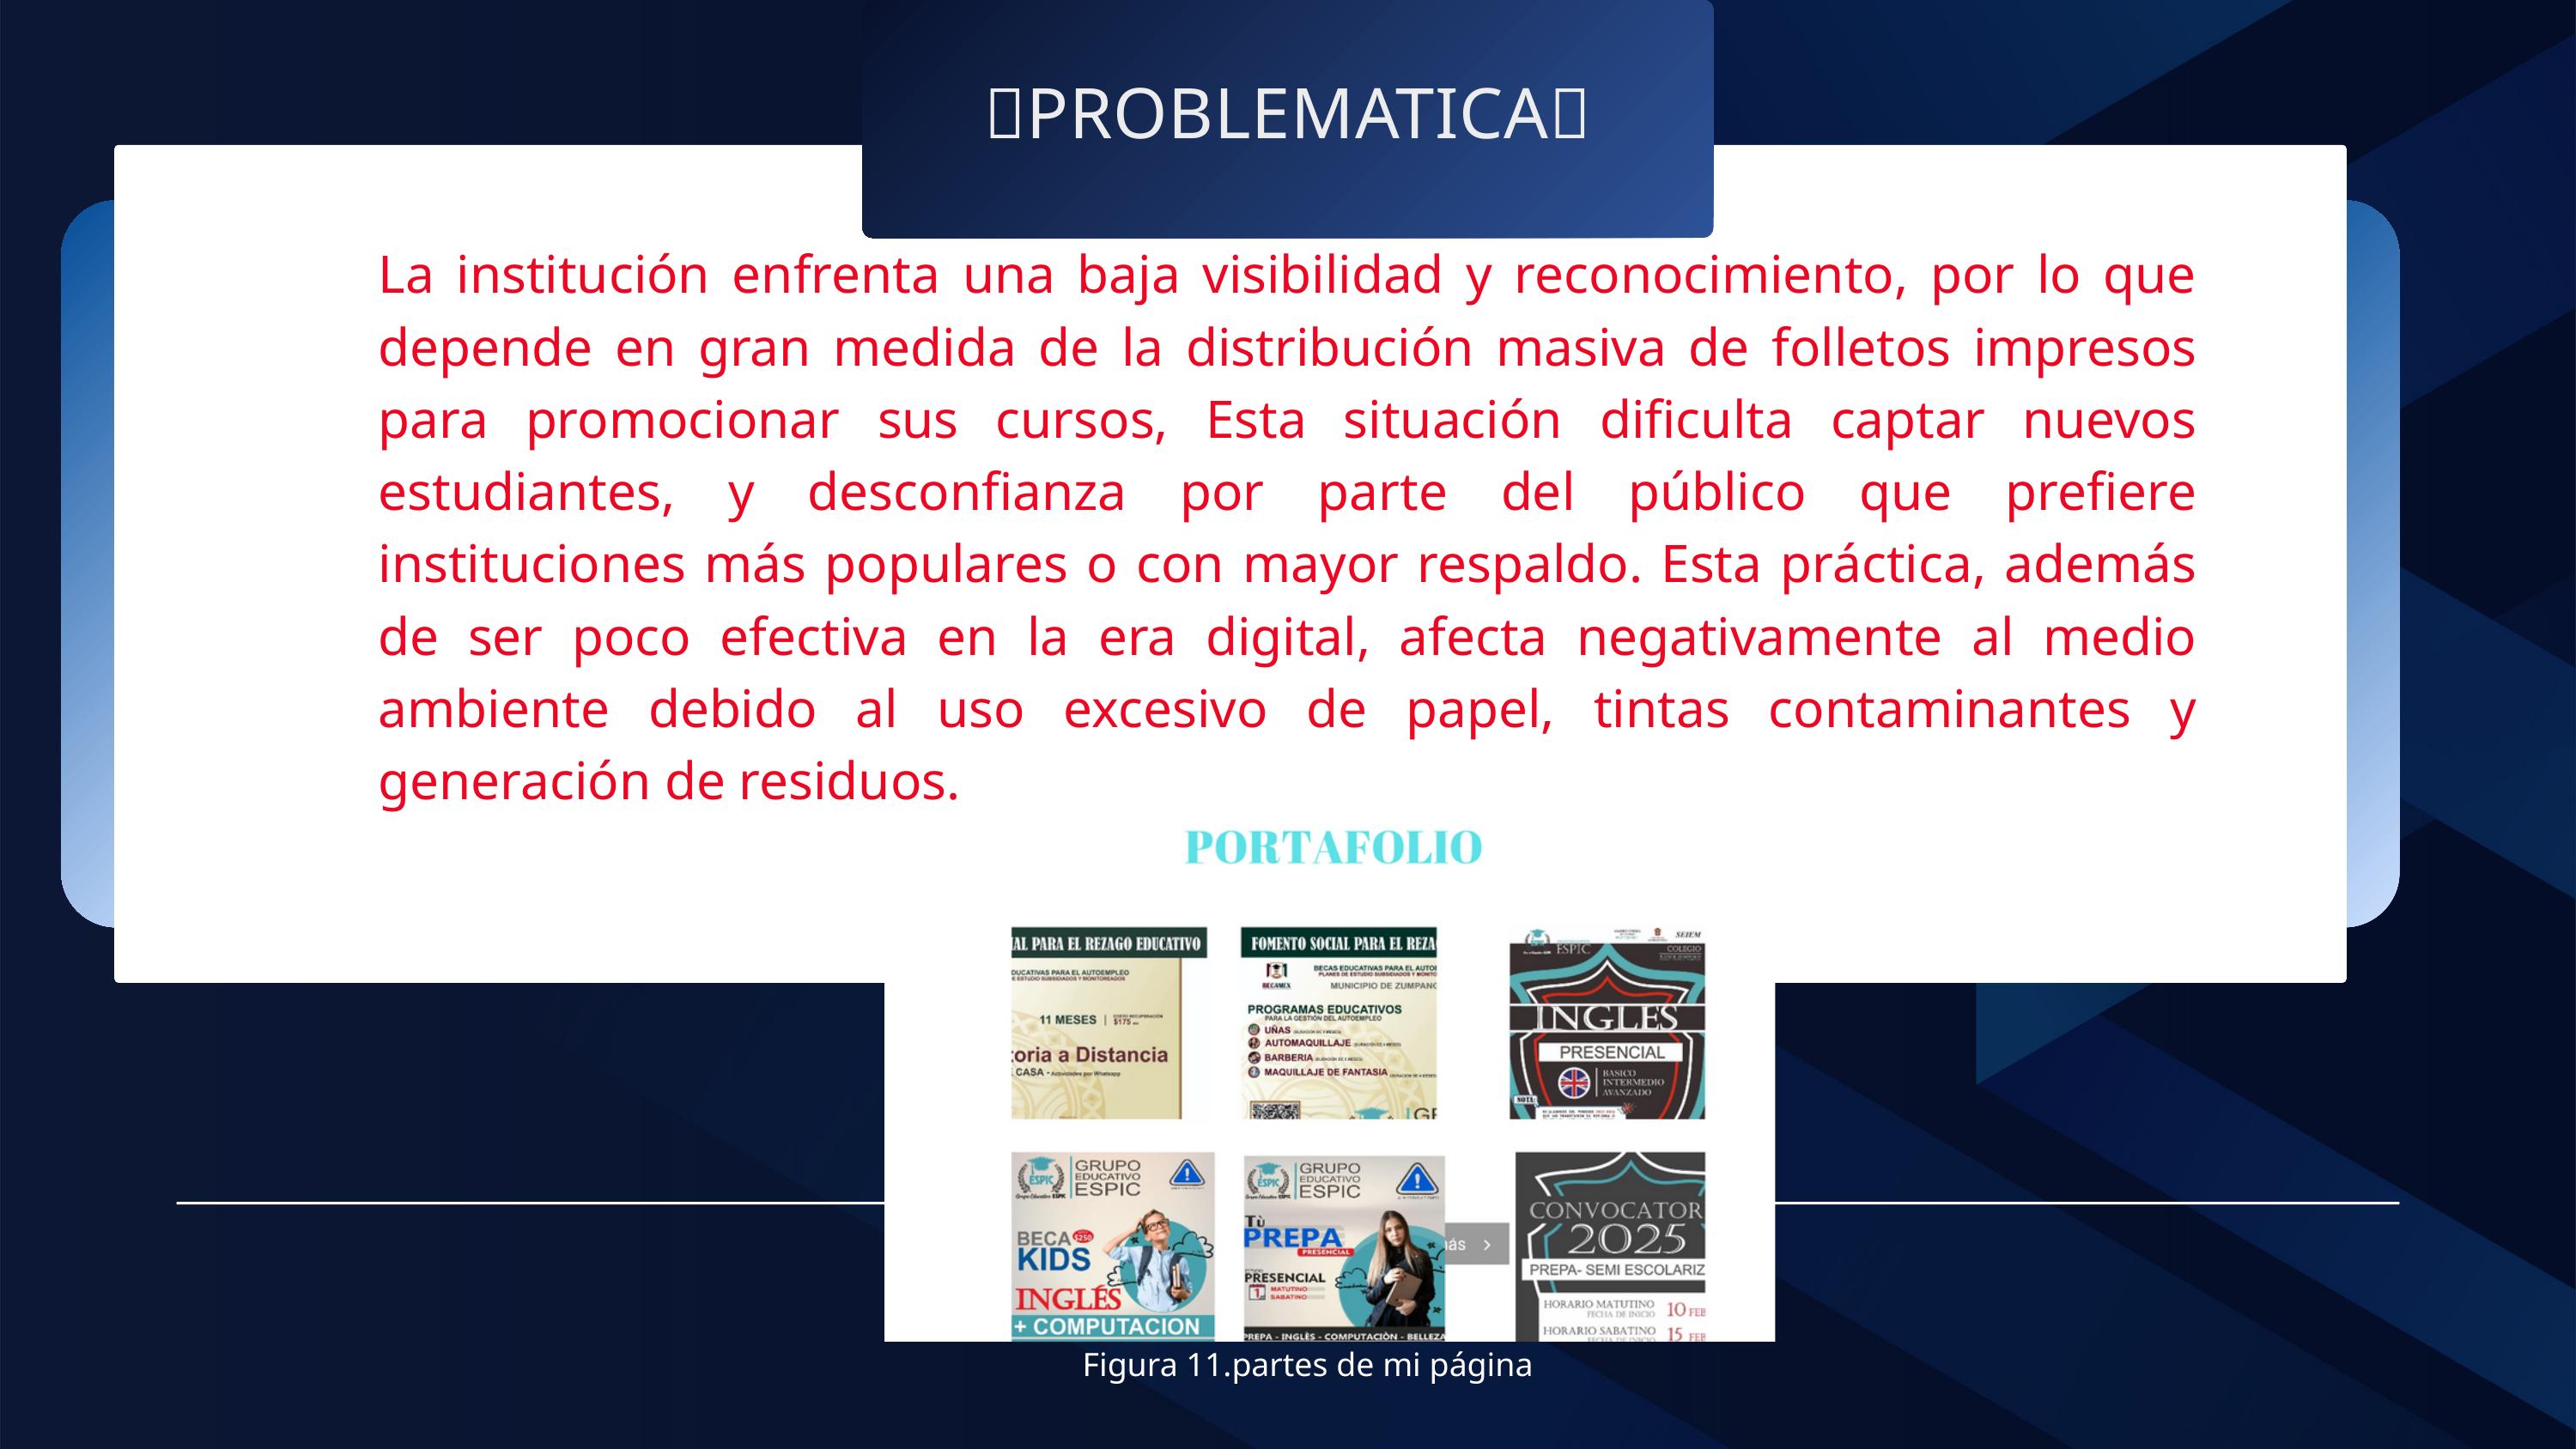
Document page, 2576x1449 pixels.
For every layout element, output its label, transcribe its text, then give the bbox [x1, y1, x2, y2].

text_box [0, 0, 2576, 1449]
text_box [884, 992, 1776, 1342]
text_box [862, 0, 1714, 239]
text_box Figura 11.partes de mi página [1077, 1337, 1547, 1383]
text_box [61, 144, 2400, 984]
